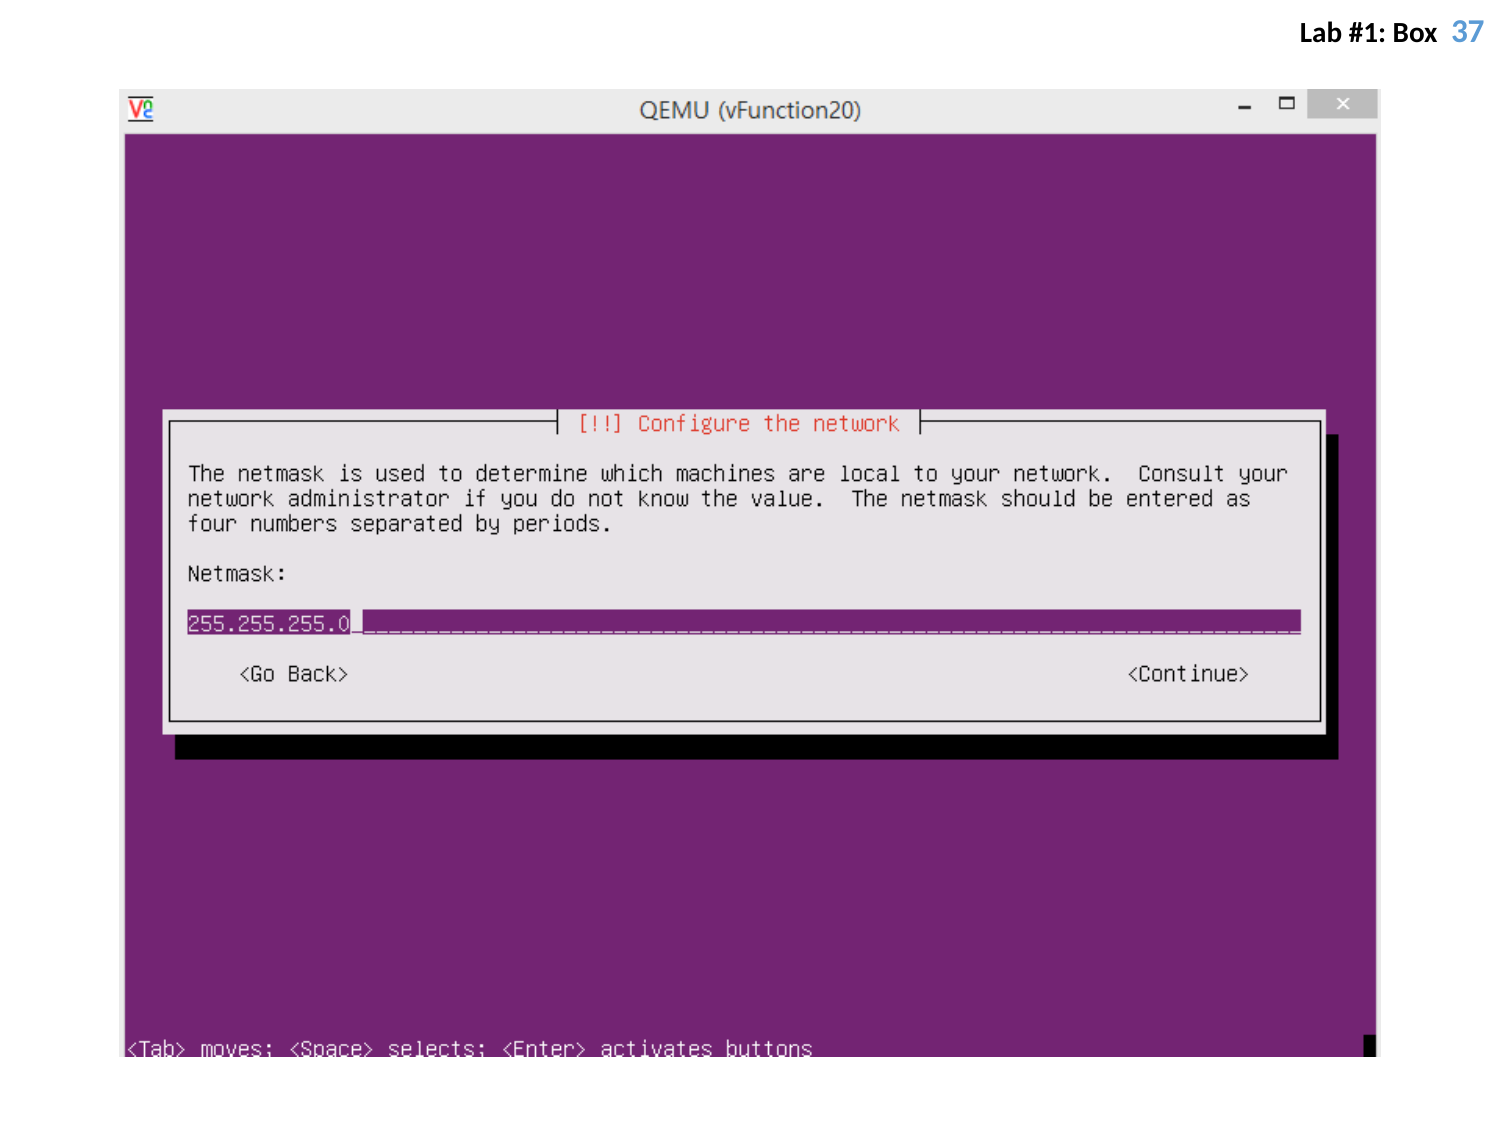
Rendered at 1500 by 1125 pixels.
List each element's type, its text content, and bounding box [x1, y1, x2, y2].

picture [119, 89, 1381, 1057]
slide_number Lab #1: Box 37 [1162, 0, 1500, 60]
